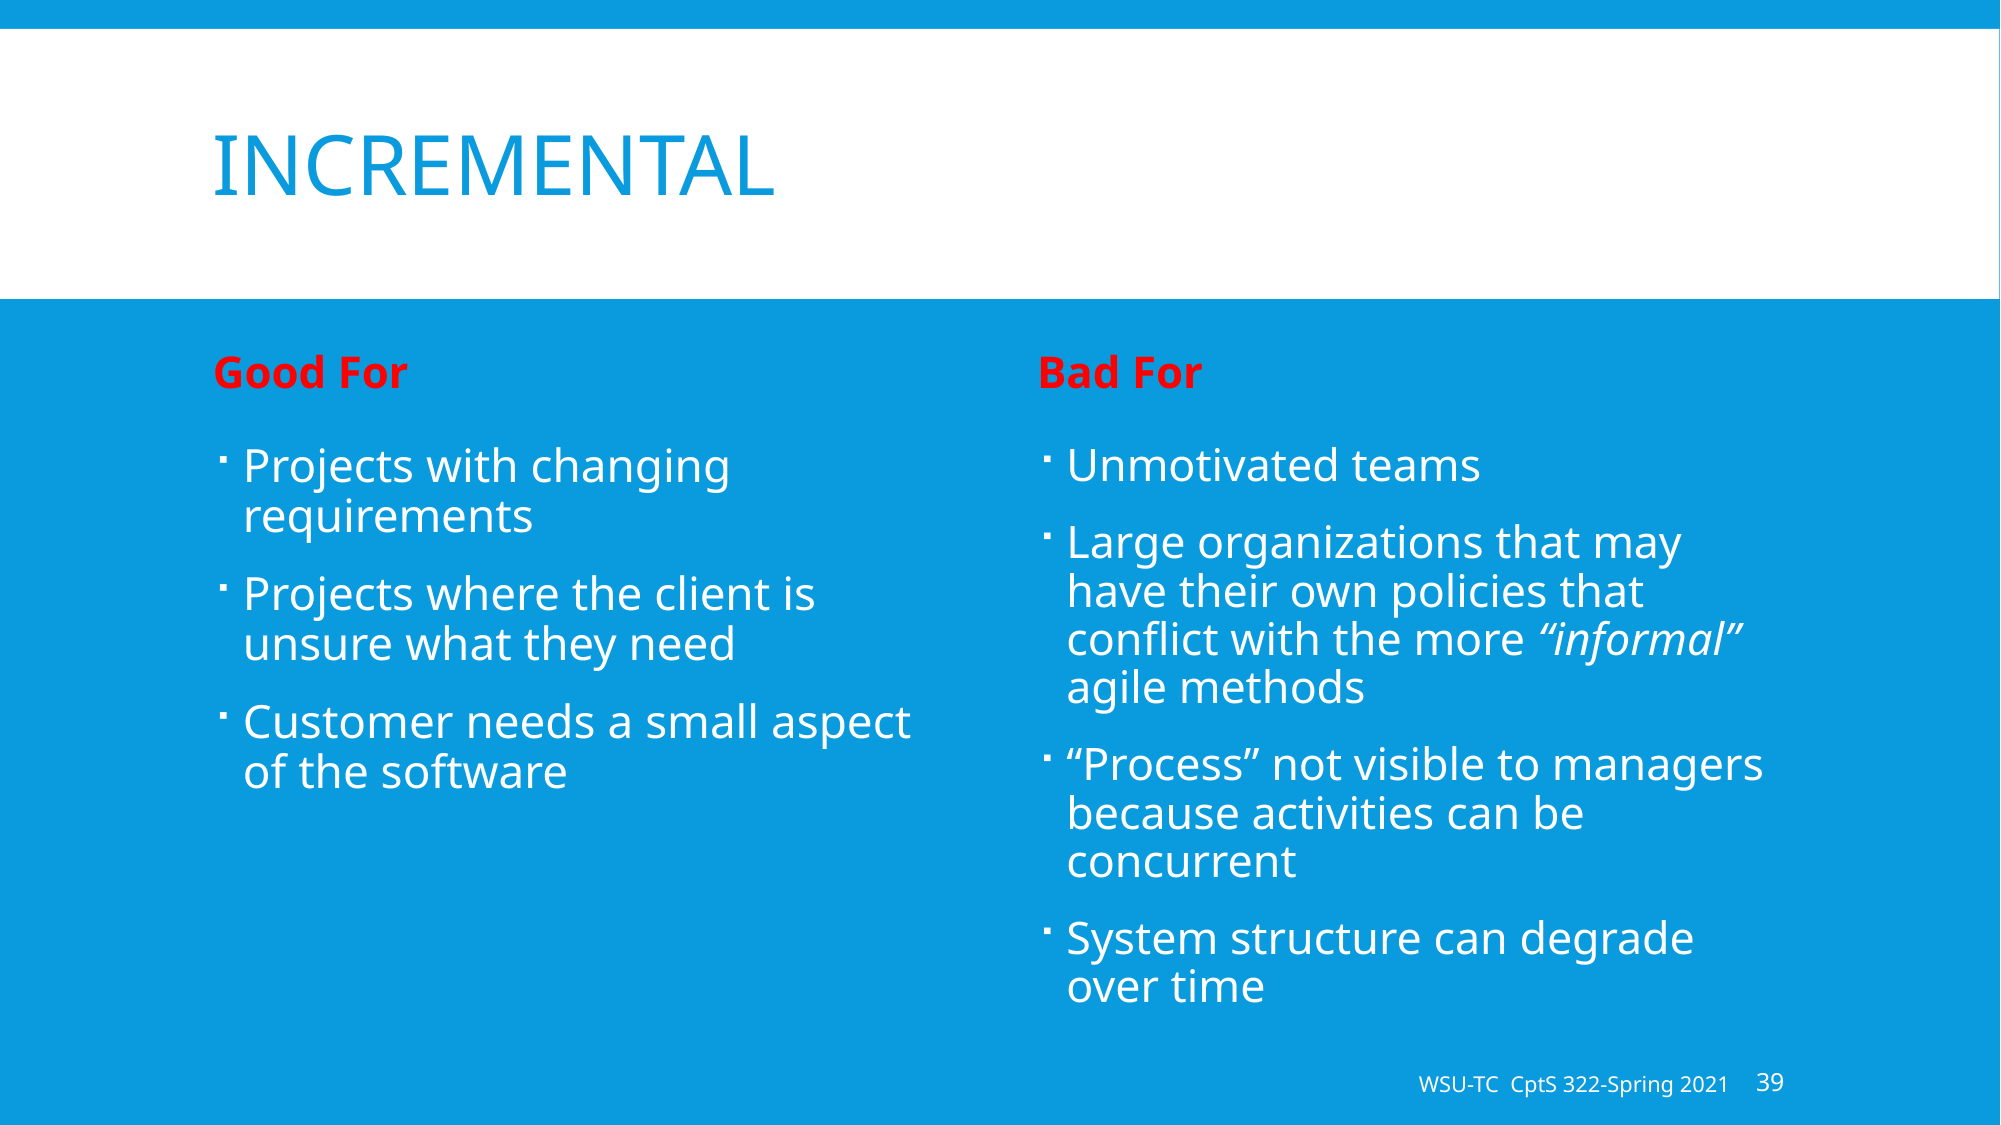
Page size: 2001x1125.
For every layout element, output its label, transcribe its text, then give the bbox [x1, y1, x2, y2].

title Incremental [197, 46, 1803, 295]
list Good For [198, 313, 978, 435]
list Bad For [1022, 313, 1803, 435]
footer WSU-TC CptS 322-Spring 2021 [918, 1053, 1746, 1114]
list Unmotivated teams Large organizations that may have their own policies that conflict with the more “informal” agile methods “Process” not visible to managers because activities can be concurrent System structure can degrade over time [1022, 435, 1803, 1021]
list Projects with changing requirements Projects where the client is unsure what they need Customer needs a small aspect of the software [198, 435, 978, 1021]
slide_number 39 [1748, 1053, 1904, 1114]
